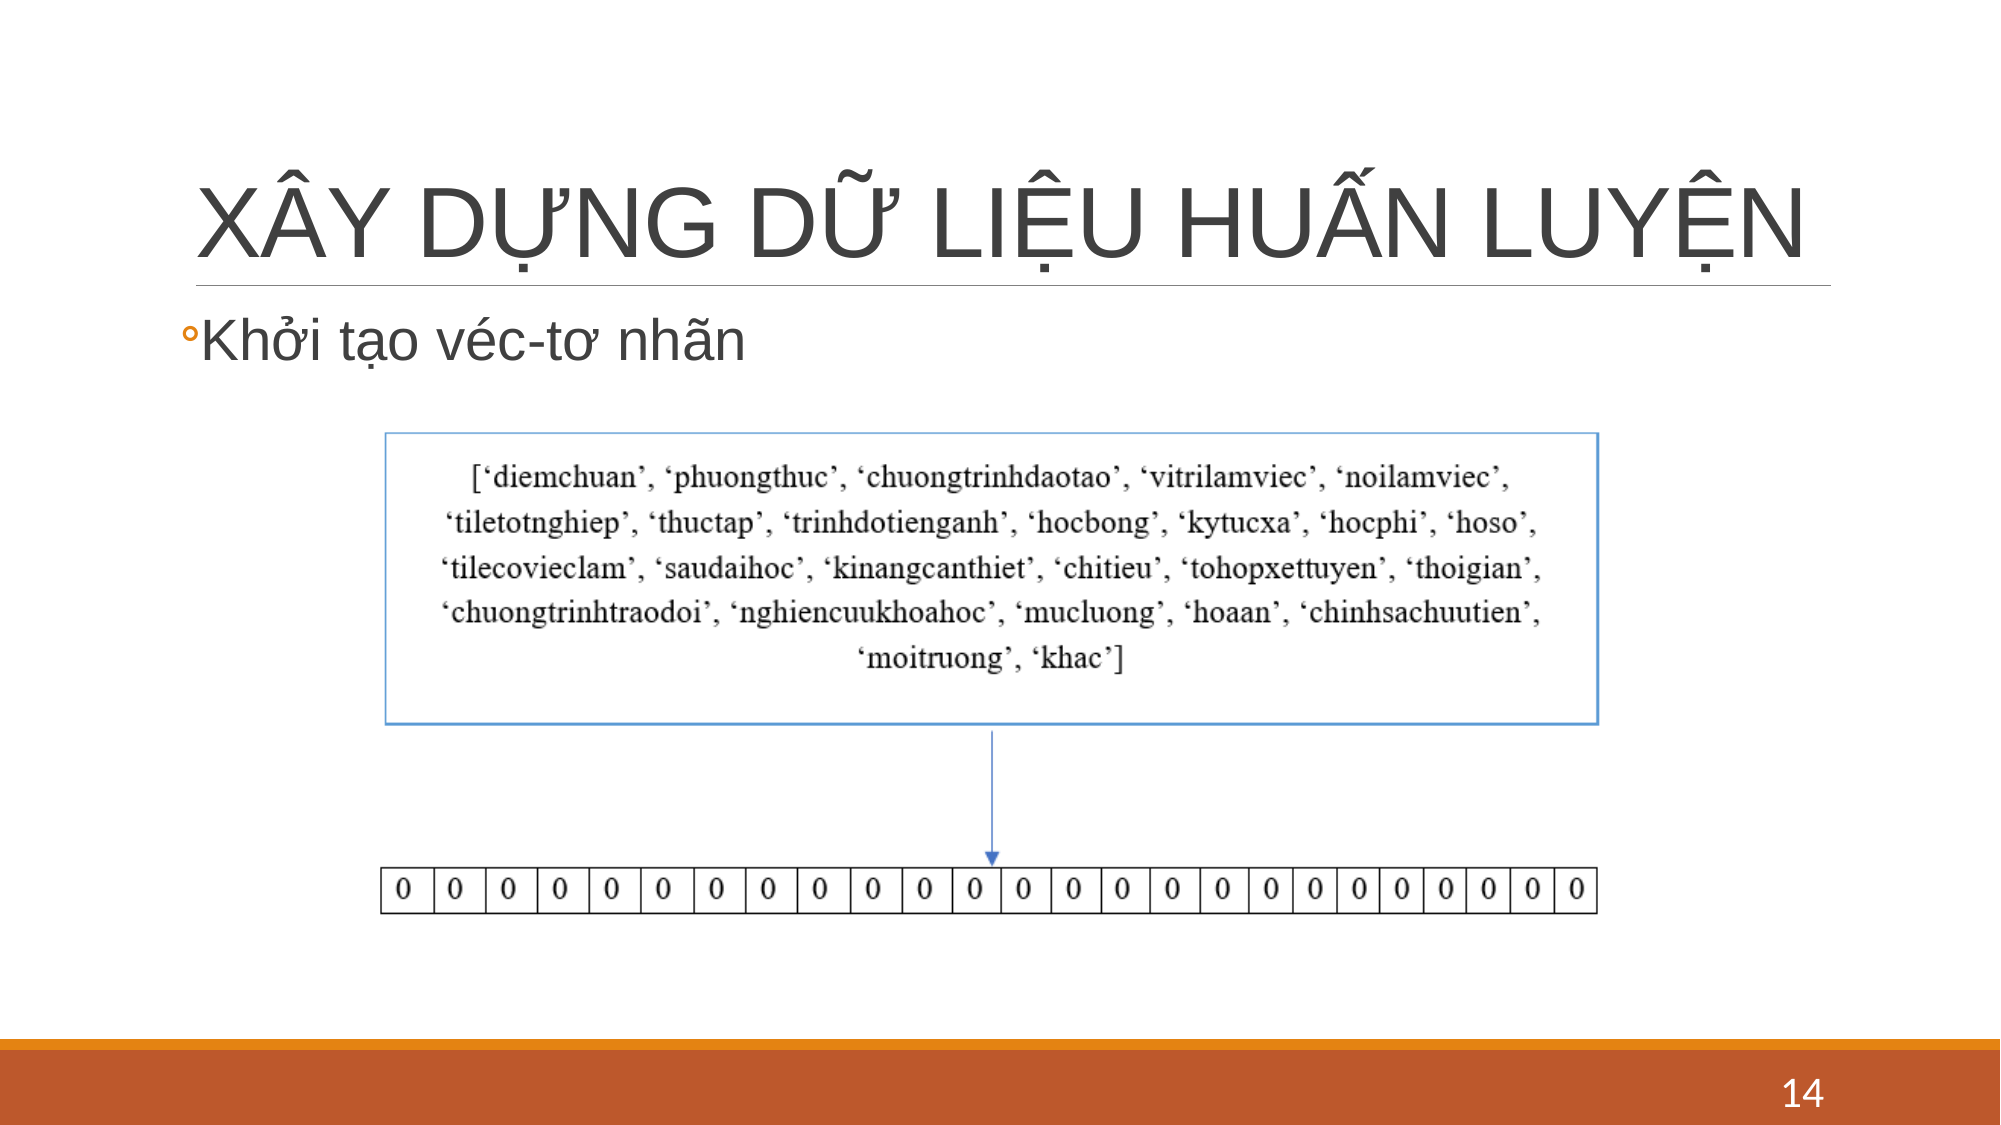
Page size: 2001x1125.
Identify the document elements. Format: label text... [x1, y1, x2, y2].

list Khởi tạo véc-tơ nhãn [180, 302, 990, 963]
title Xây dựng dữ liệu huấn luyện [180, 47, 1830, 285]
slide_number 14 [1624, 1059, 1840, 1120]
picture [379, 425, 1601, 920]
